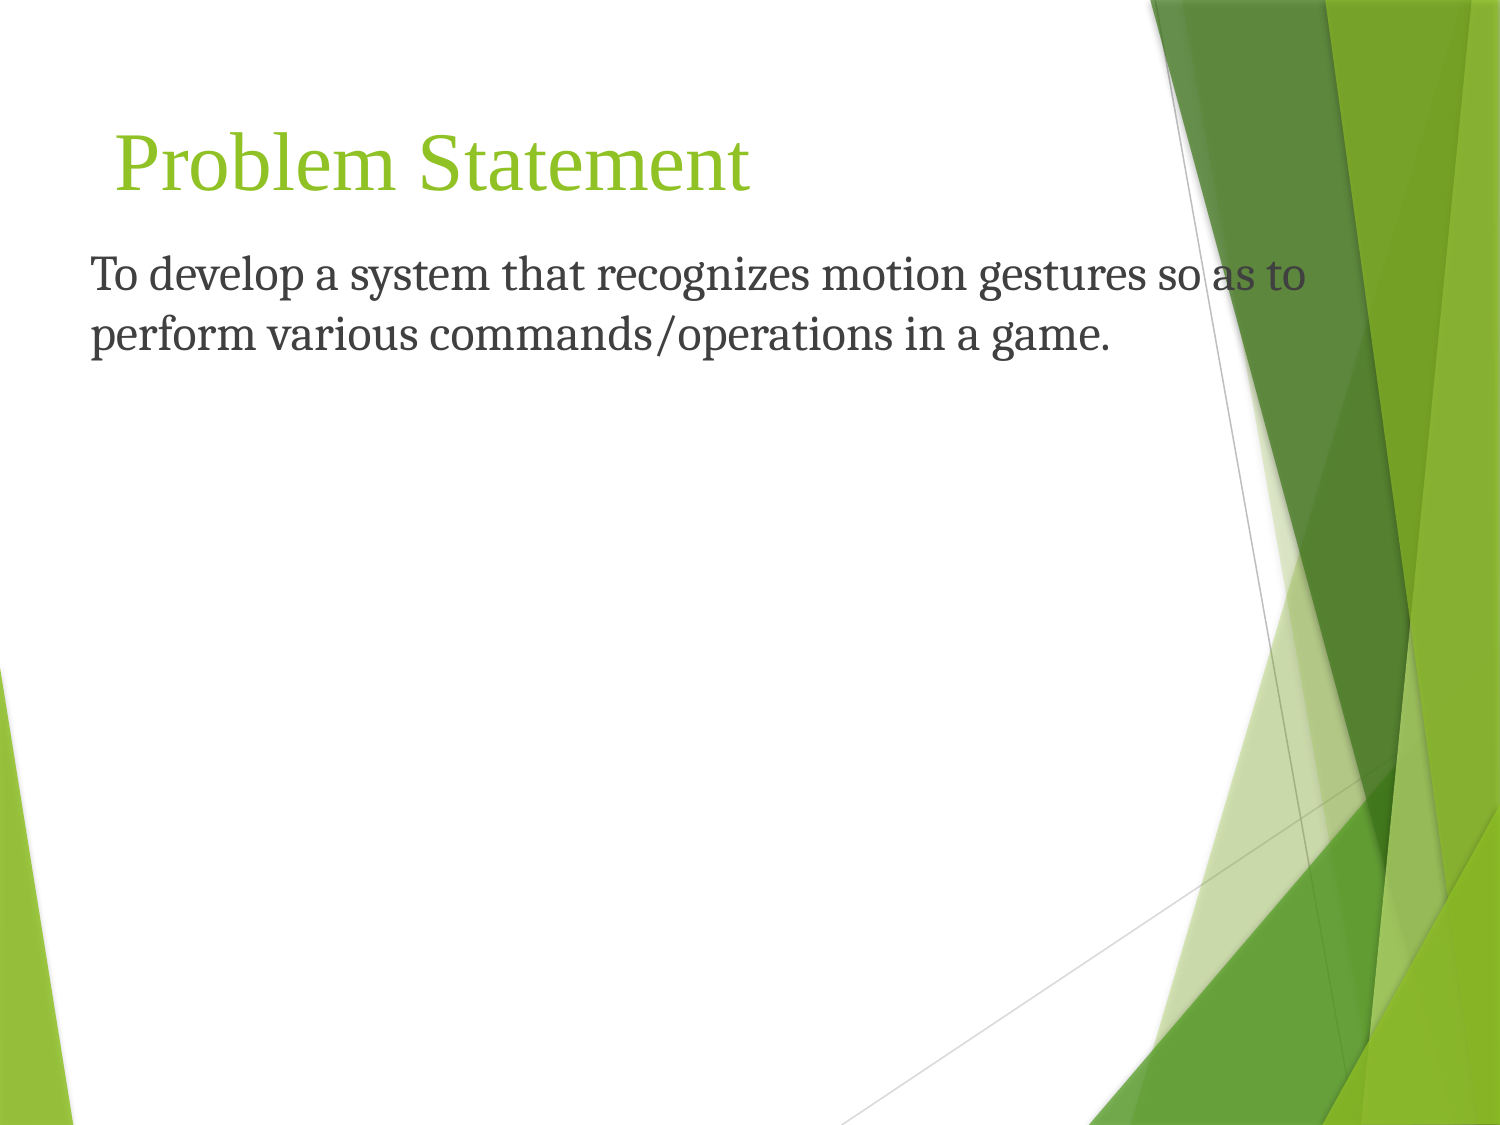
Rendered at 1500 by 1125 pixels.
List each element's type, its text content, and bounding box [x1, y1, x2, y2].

list To develop a system that recognizes motion gestures so as to perform various commands/operations in a game. [75, 232, 1425, 1021]
title Problem Statement [99, 99, 1142, 232]
